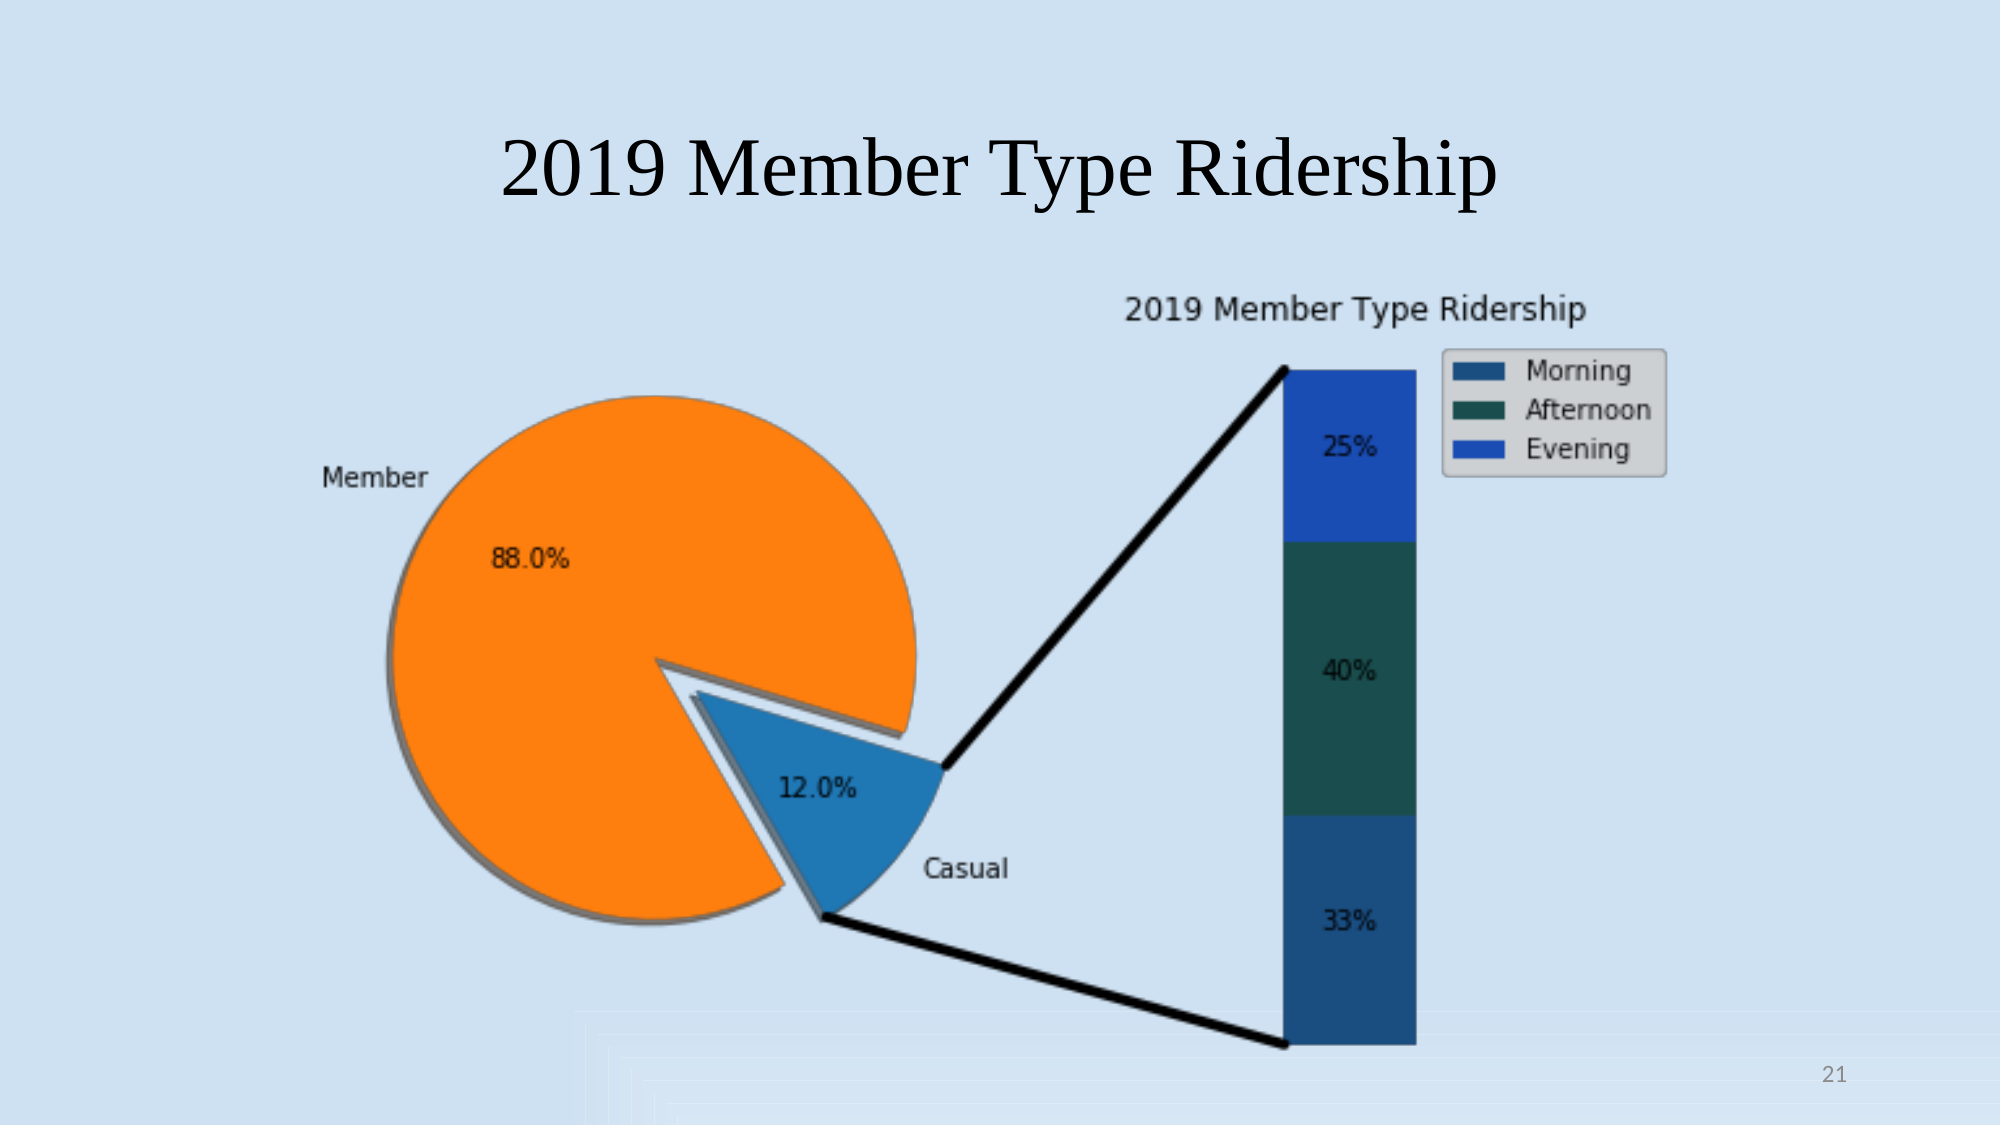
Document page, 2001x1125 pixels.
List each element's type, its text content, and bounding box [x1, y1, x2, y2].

slide_number 21 [1412, 1042, 1863, 1103]
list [304, 277, 1696, 1064]
title 2019 Member Type Ridership [137, 59, 1863, 278]
